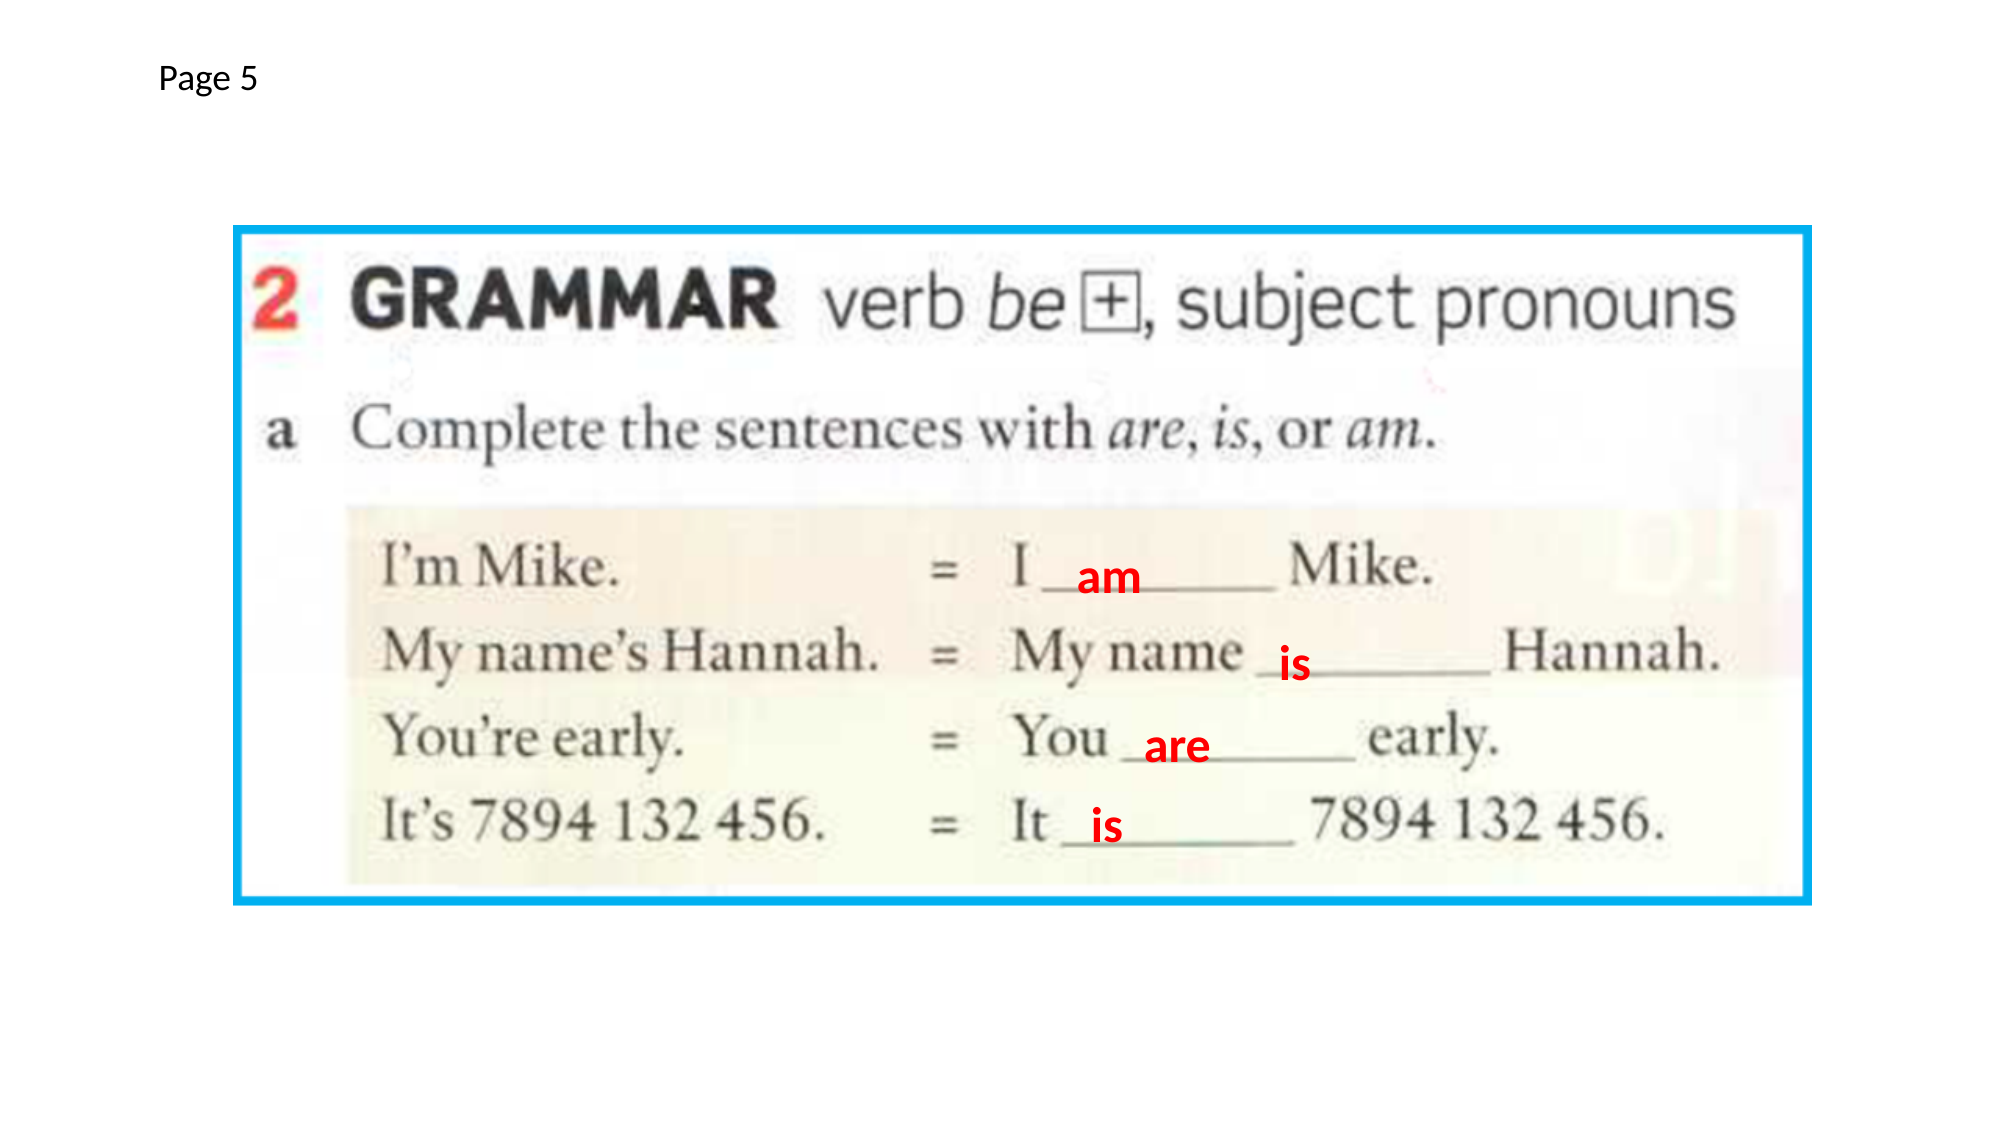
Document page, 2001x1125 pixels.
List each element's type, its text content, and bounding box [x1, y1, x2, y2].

picture [241, 234, 1803, 896]
text_box Page 5 [143, 45, 294, 106]
